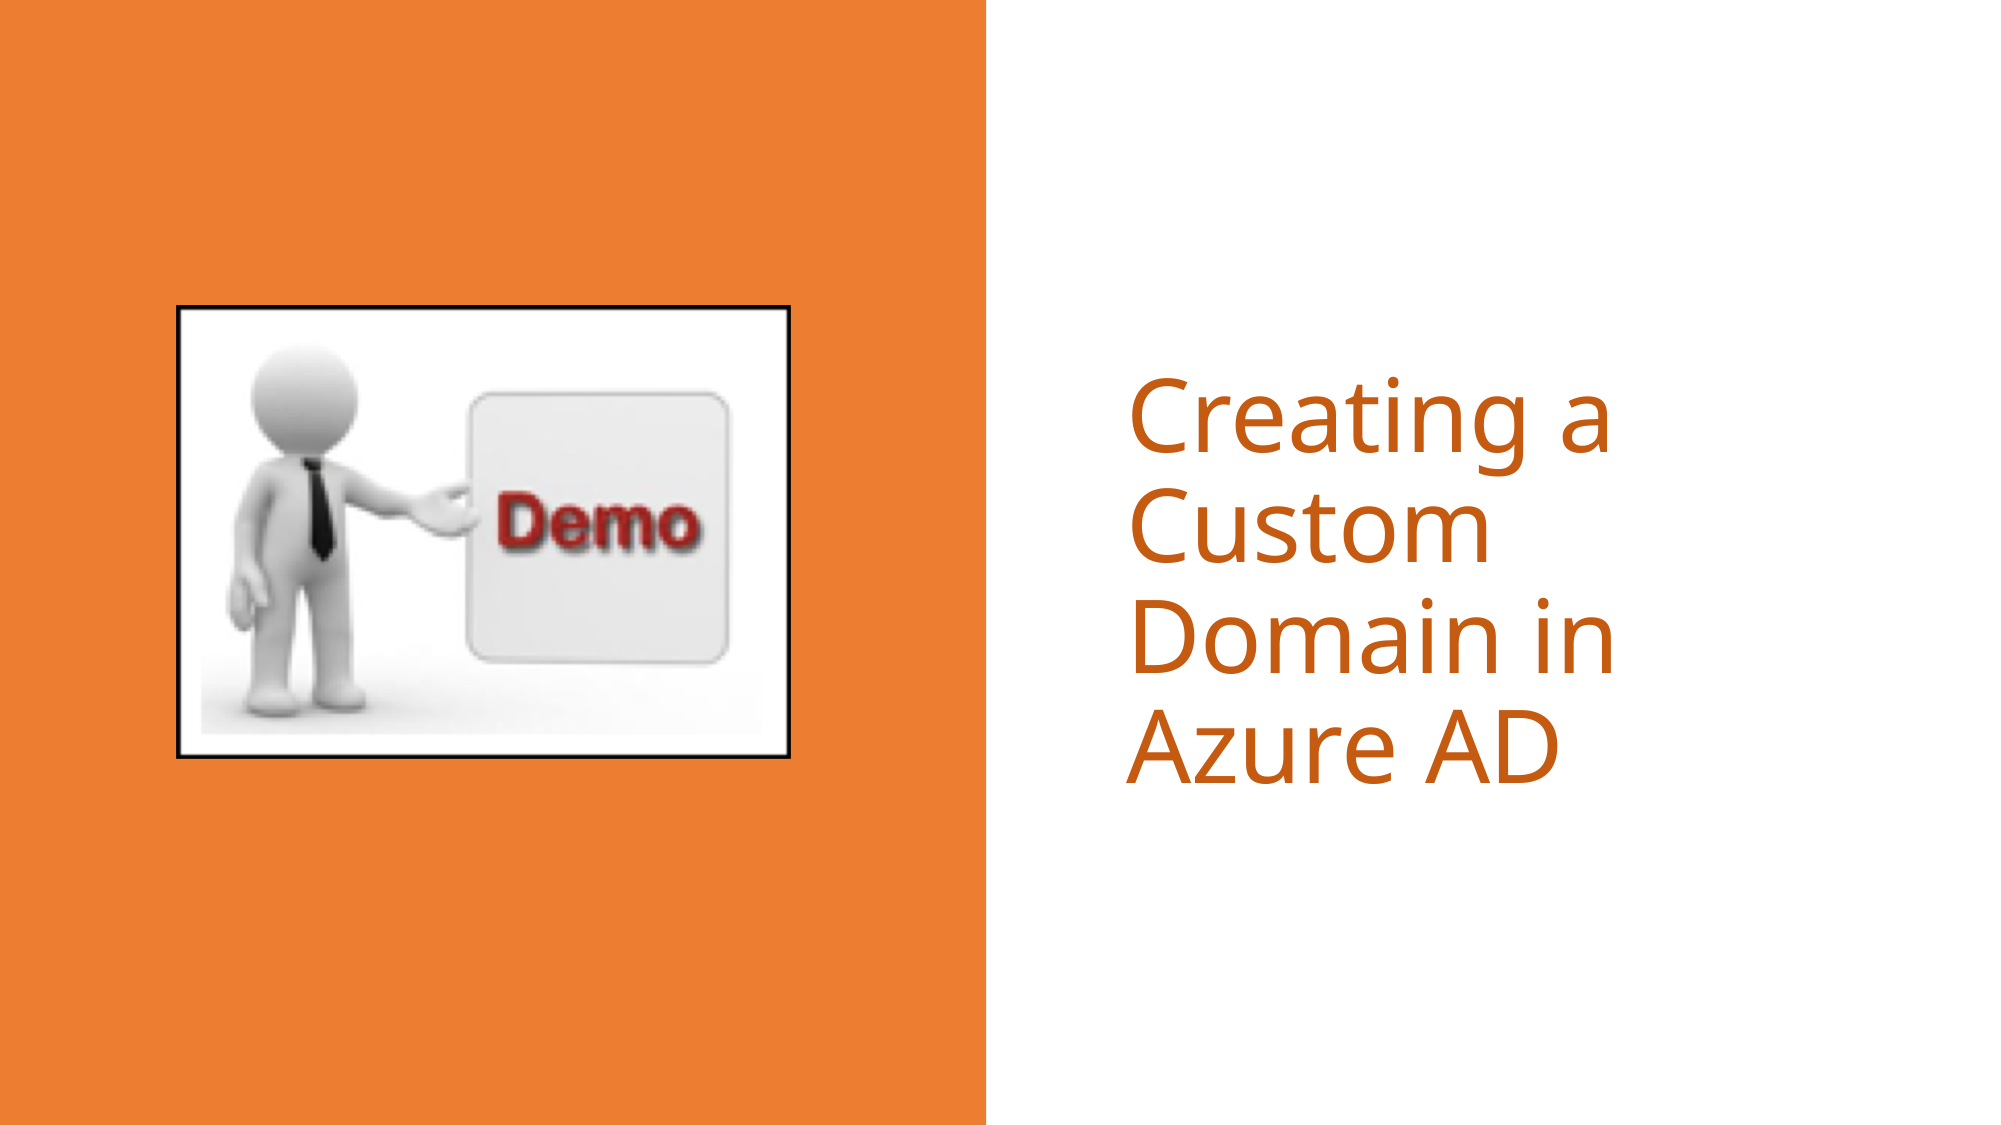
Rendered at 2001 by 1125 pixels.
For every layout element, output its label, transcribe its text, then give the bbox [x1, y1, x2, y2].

title Creating a Custom Domain in Azure AD [1124, 346, 1879, 804]
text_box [0, 0, 987, 1125]
